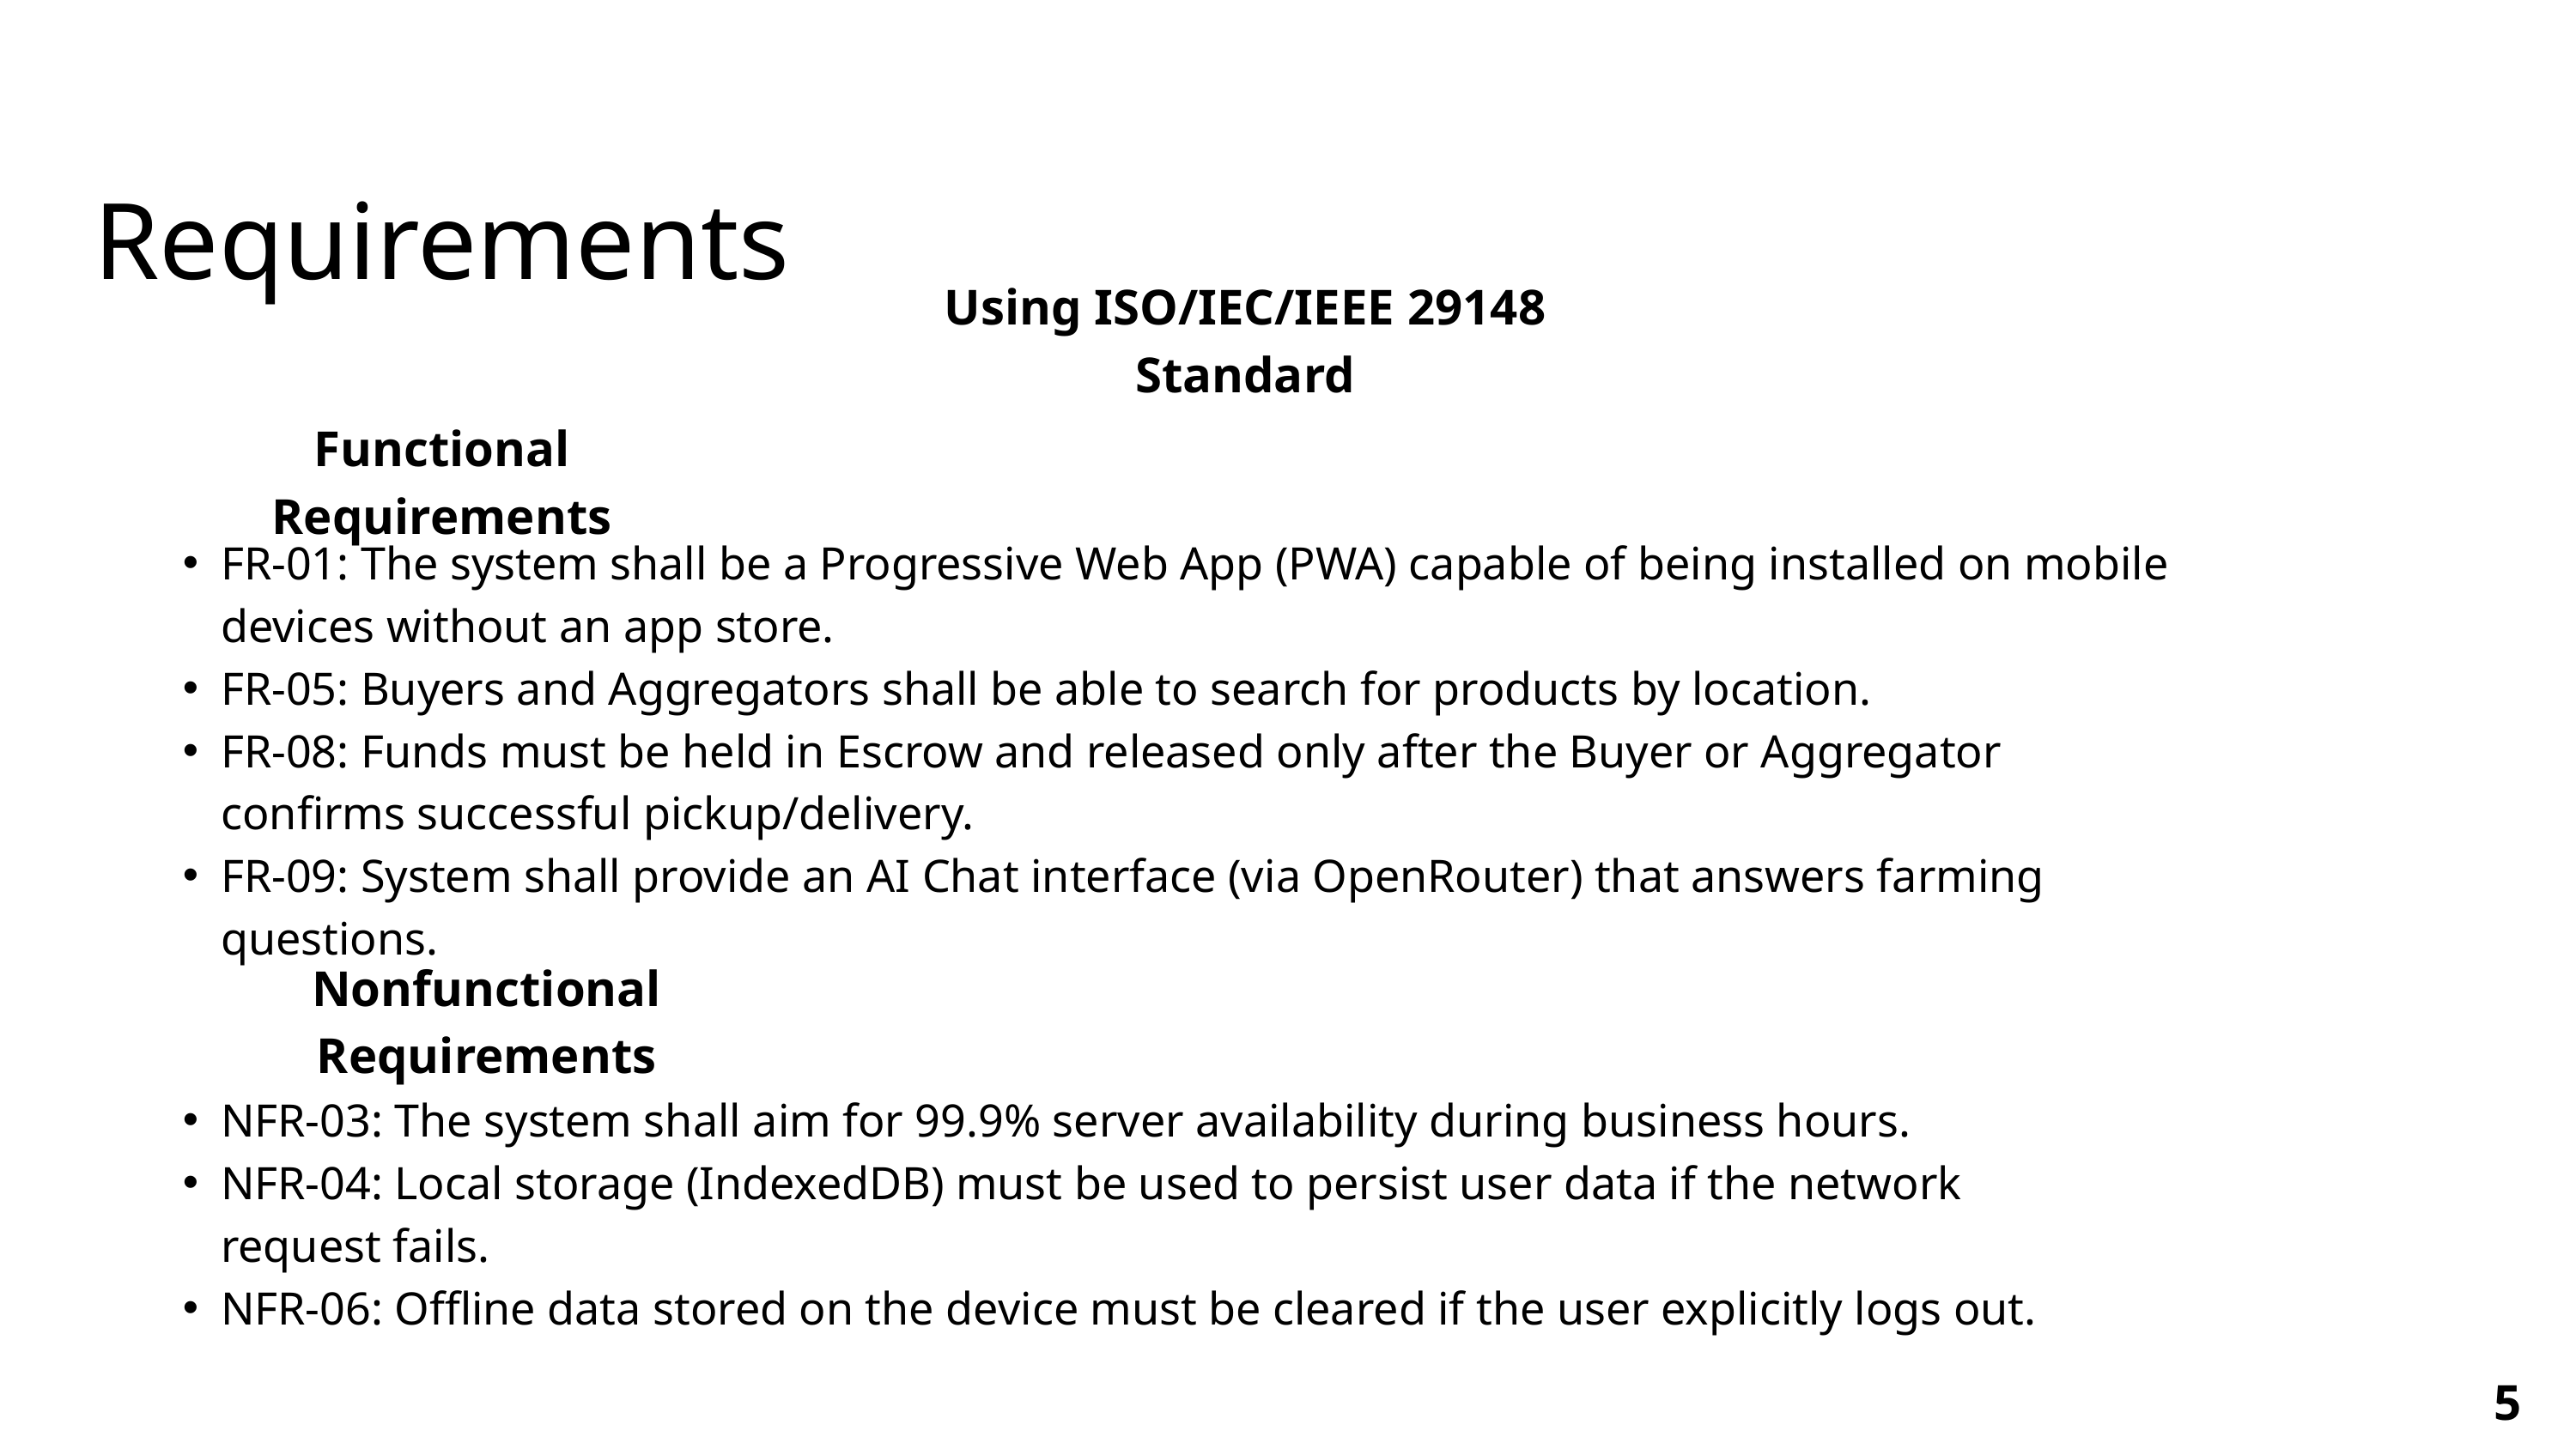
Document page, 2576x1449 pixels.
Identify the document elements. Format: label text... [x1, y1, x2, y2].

text_box Nonfunctional Requirements [144, 1027, 829, 1083]
text_box Requirements [94, 182, 1960, 301]
text_box FR-01: The system shall be a Progressive Web App (PWA) capable of being installed on mobile devices without an app store. FR-05: Buyers and Aggregators shall be able to search for products by location. FR-08: Funds must be held in Escrow and released only after the Buyer or Aggregator confirms successful pickup/delivery. FR-09: System shall provide an AI Chat interface (via OpenRouter) that answers farming questions. [144, 525, 2198, 1027]
text_box Functional Requirements [144, 409, 739, 525]
text_box Using ISO/IEC/IEEE 29148 Standard [829, 266, 1662, 403]
text_box NFR-03: The system shall aim for 99.9% server availability during business hours. NFR-04: Local storage (IndexedDB) must be used to persist user data if the network request fails. NFR-06: Offline data stored on the device must be cleared if the user explicitly logs out. [144, 1083, 2118, 1334]
text_box 5 [2494, 1361, 2522, 1430]
